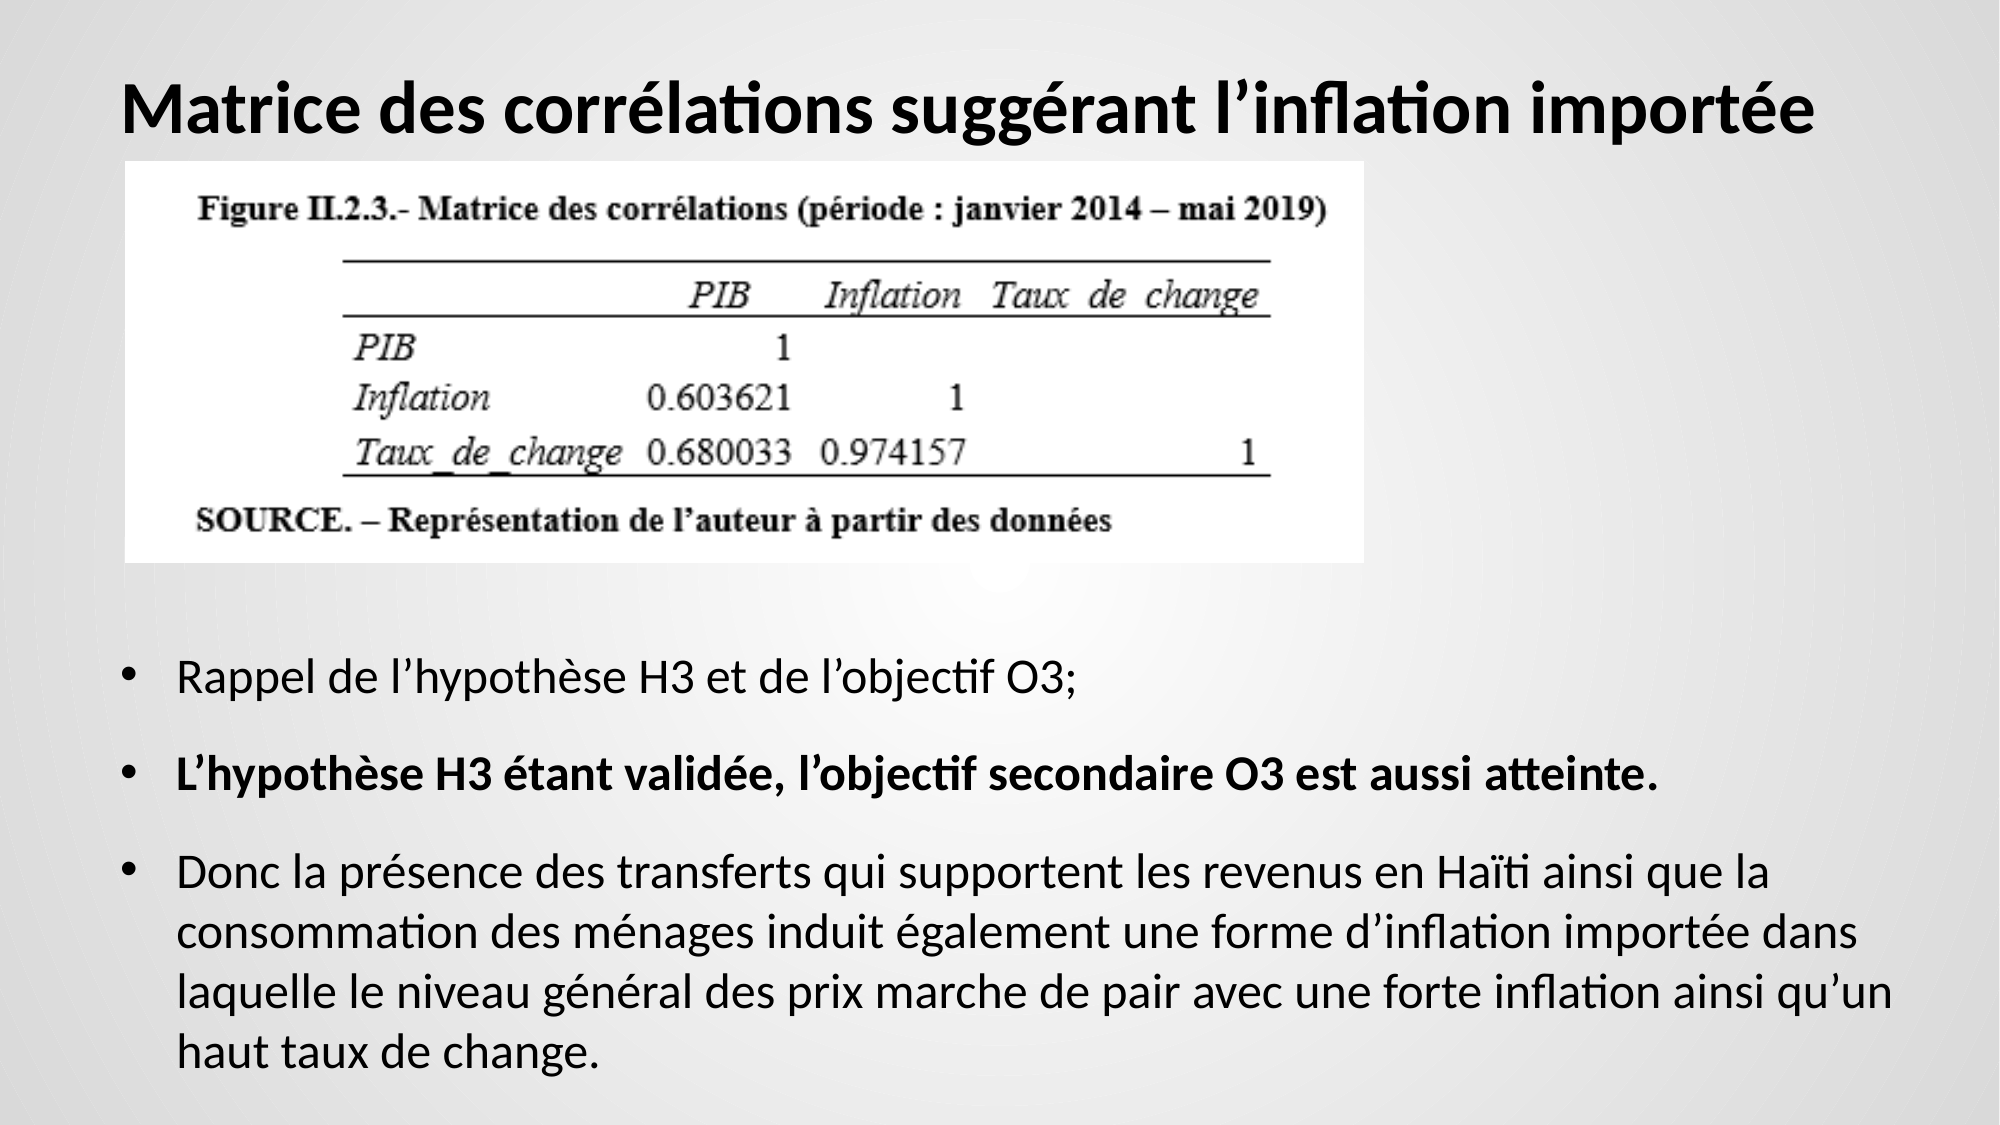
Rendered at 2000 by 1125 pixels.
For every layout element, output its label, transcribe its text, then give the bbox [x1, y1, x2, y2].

title Matrice des corrélations suggérant l’inflation importée [99, 45, 1900, 162]
text_box Rappel de l’hypothèse H3 et de l’objectif O3; L’hypothèse H3 étant validée, l’objectif secondaire O3 est aussi atteinte. Donc la présence des transferts qui supportent les revenus en Haïti ainsi que la consommation des ménages induit également une forme d’inflation importée dans laquelle le niveau général des prix marche de pair avec une forte inflation ainsi qu’un haut taux de change. [99, 633, 1957, 1106]
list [125, 161, 1364, 563]
